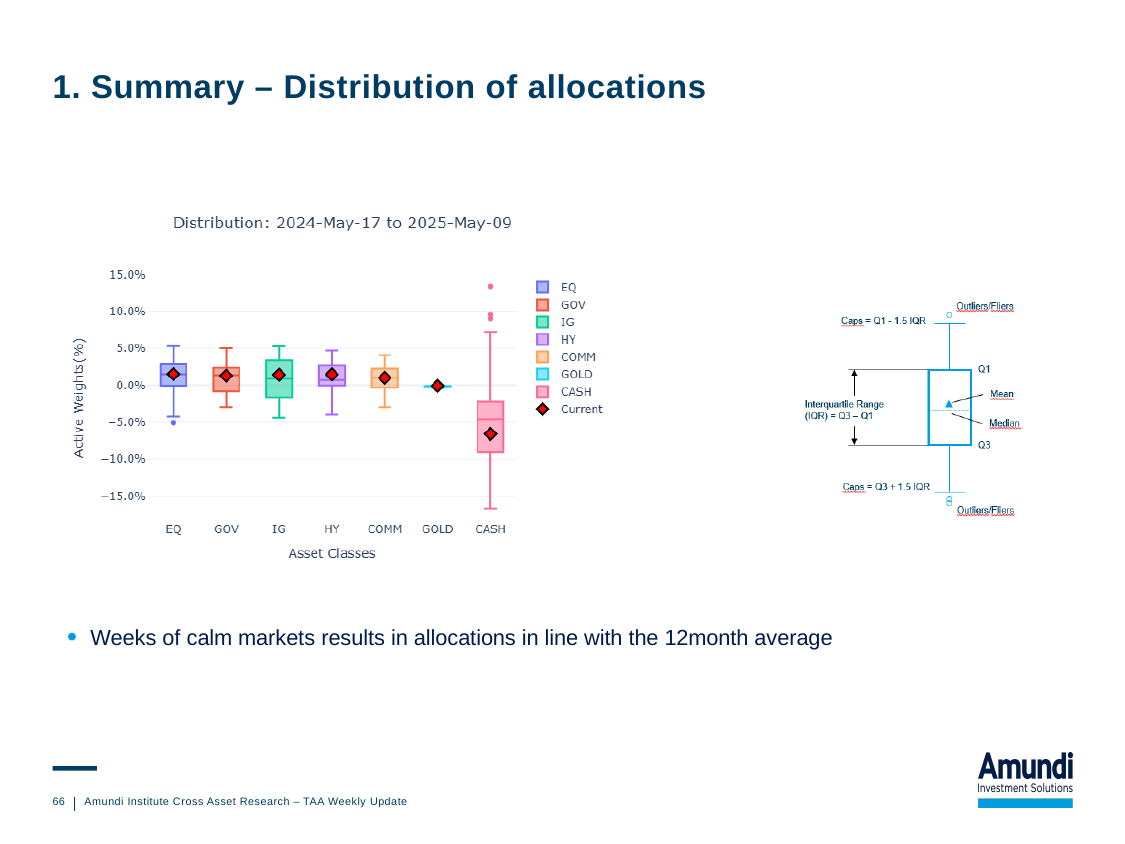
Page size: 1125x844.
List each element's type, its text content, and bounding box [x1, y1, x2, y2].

list Weeks of calm markets results in allocations in line with the 12month average [66, 623, 1059, 696]
picture [978, 752, 1073, 798]
picture [66, 182, 618, 594]
slide_number 66 [52, 794, 75, 817]
title 1. Summary – Distribution of allocations [52, 70, 1073, 119]
picture [791, 293, 1032, 522]
footer Amundi Institute Cross Asset Research – TAA Weekly Update [84, 794, 726, 817]
